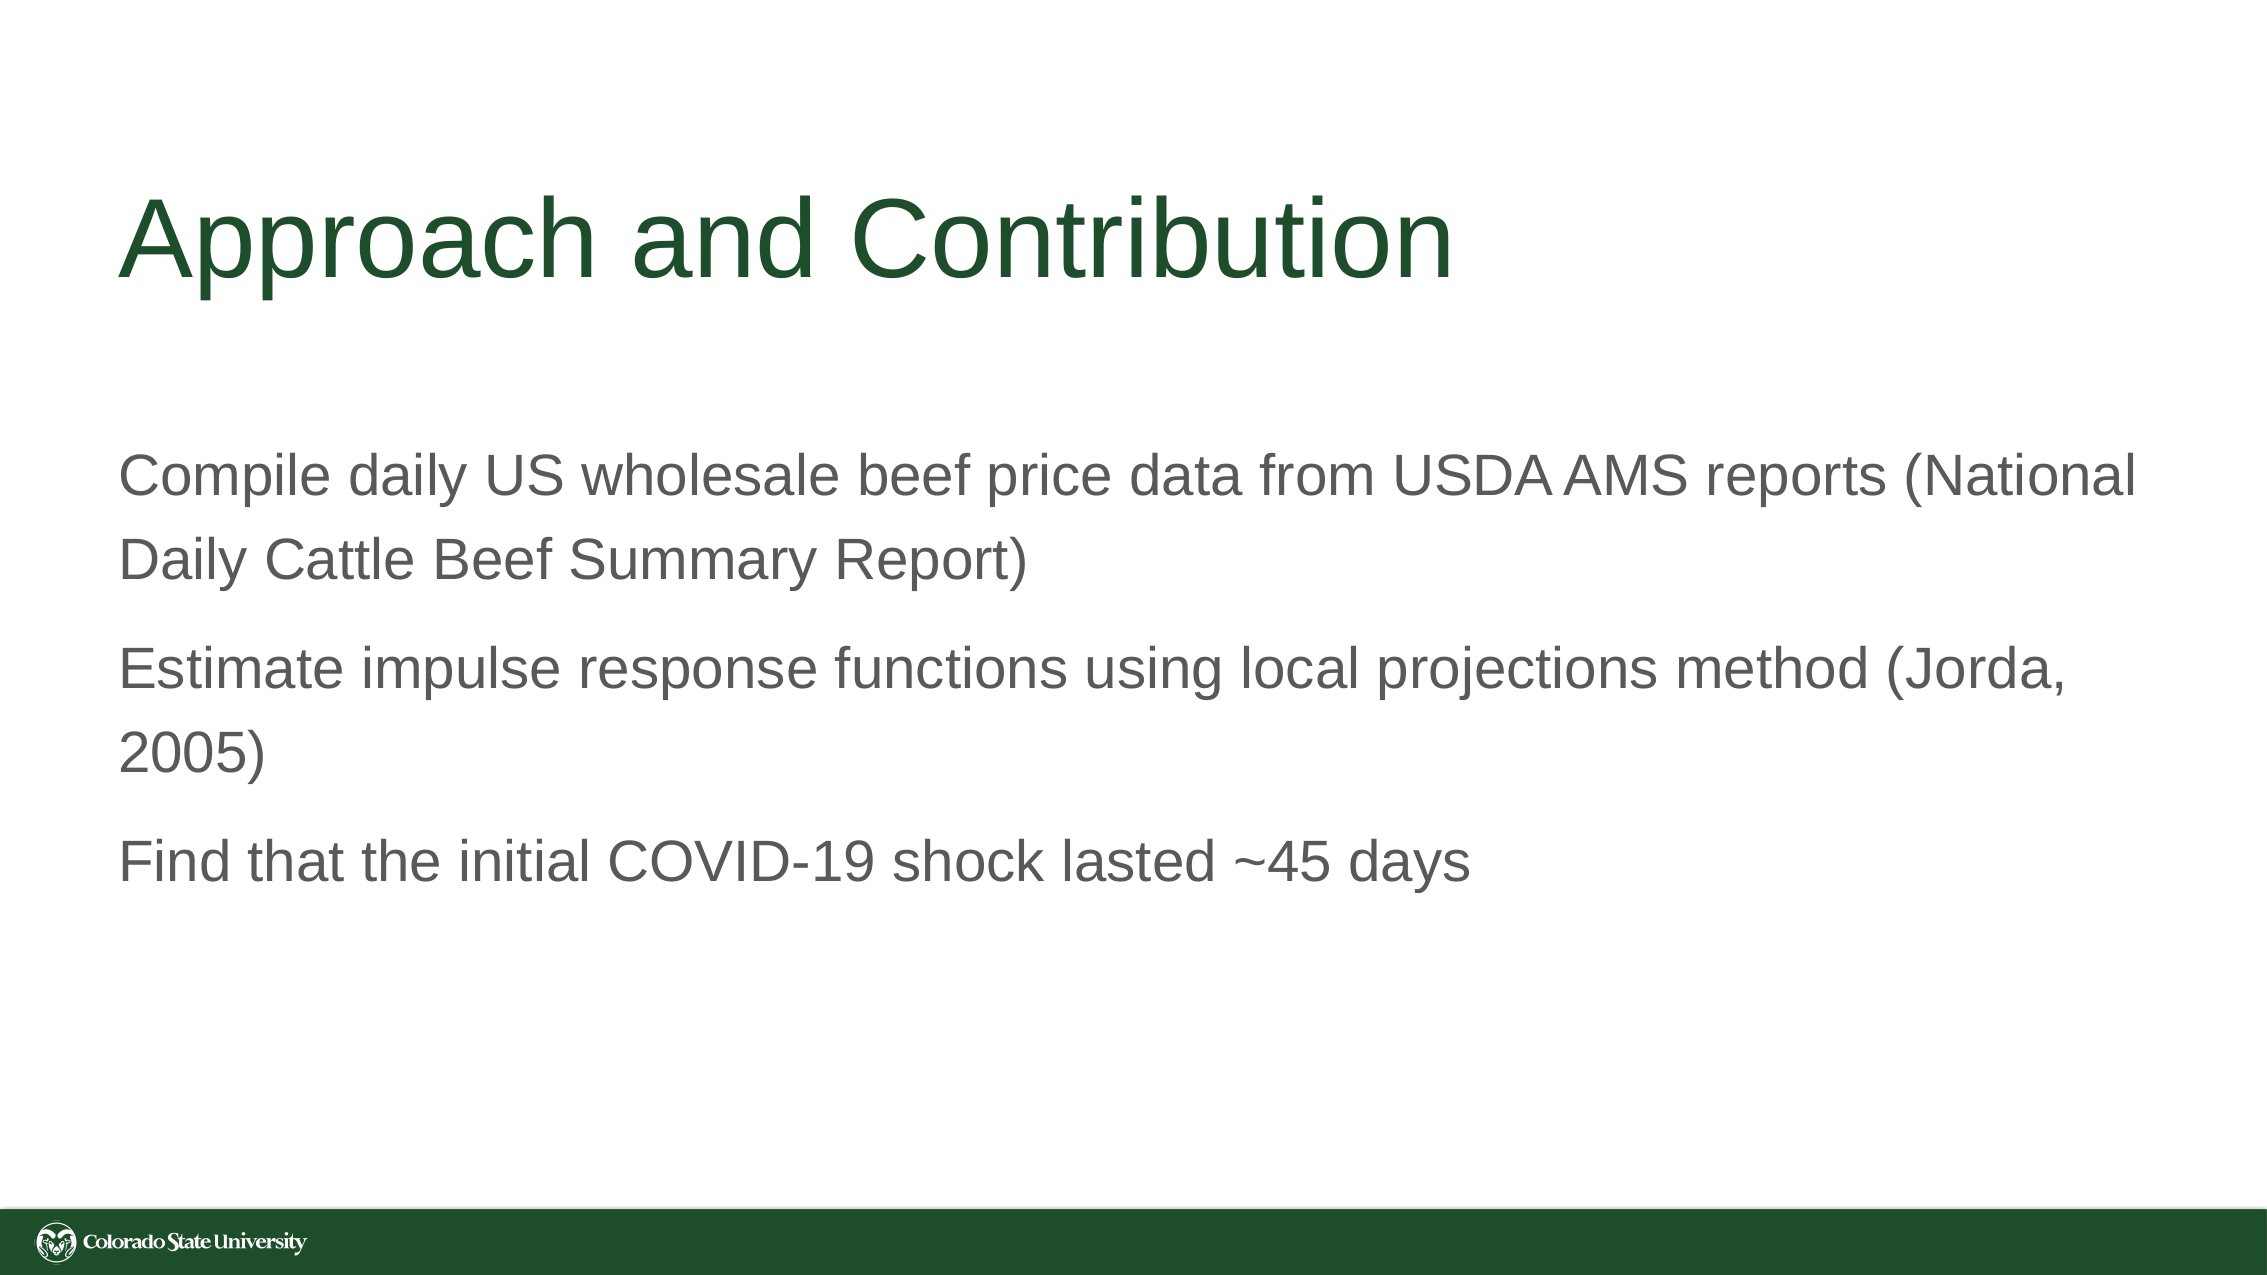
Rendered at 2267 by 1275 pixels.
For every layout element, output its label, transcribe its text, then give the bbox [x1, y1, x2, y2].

list Compile daily US wholesale beef price data from USDA AMS reports (National Daily Cattle Beef Summary Report) Estimate impulse response functions using local projections method (Jorda, 2005) Find that the initial COVID-19 shock lasted ~45 days [103, 408, 2164, 1163]
title Approach and Contribution [103, 148, 2164, 316]
picture [24, 1209, 319, 1275]
